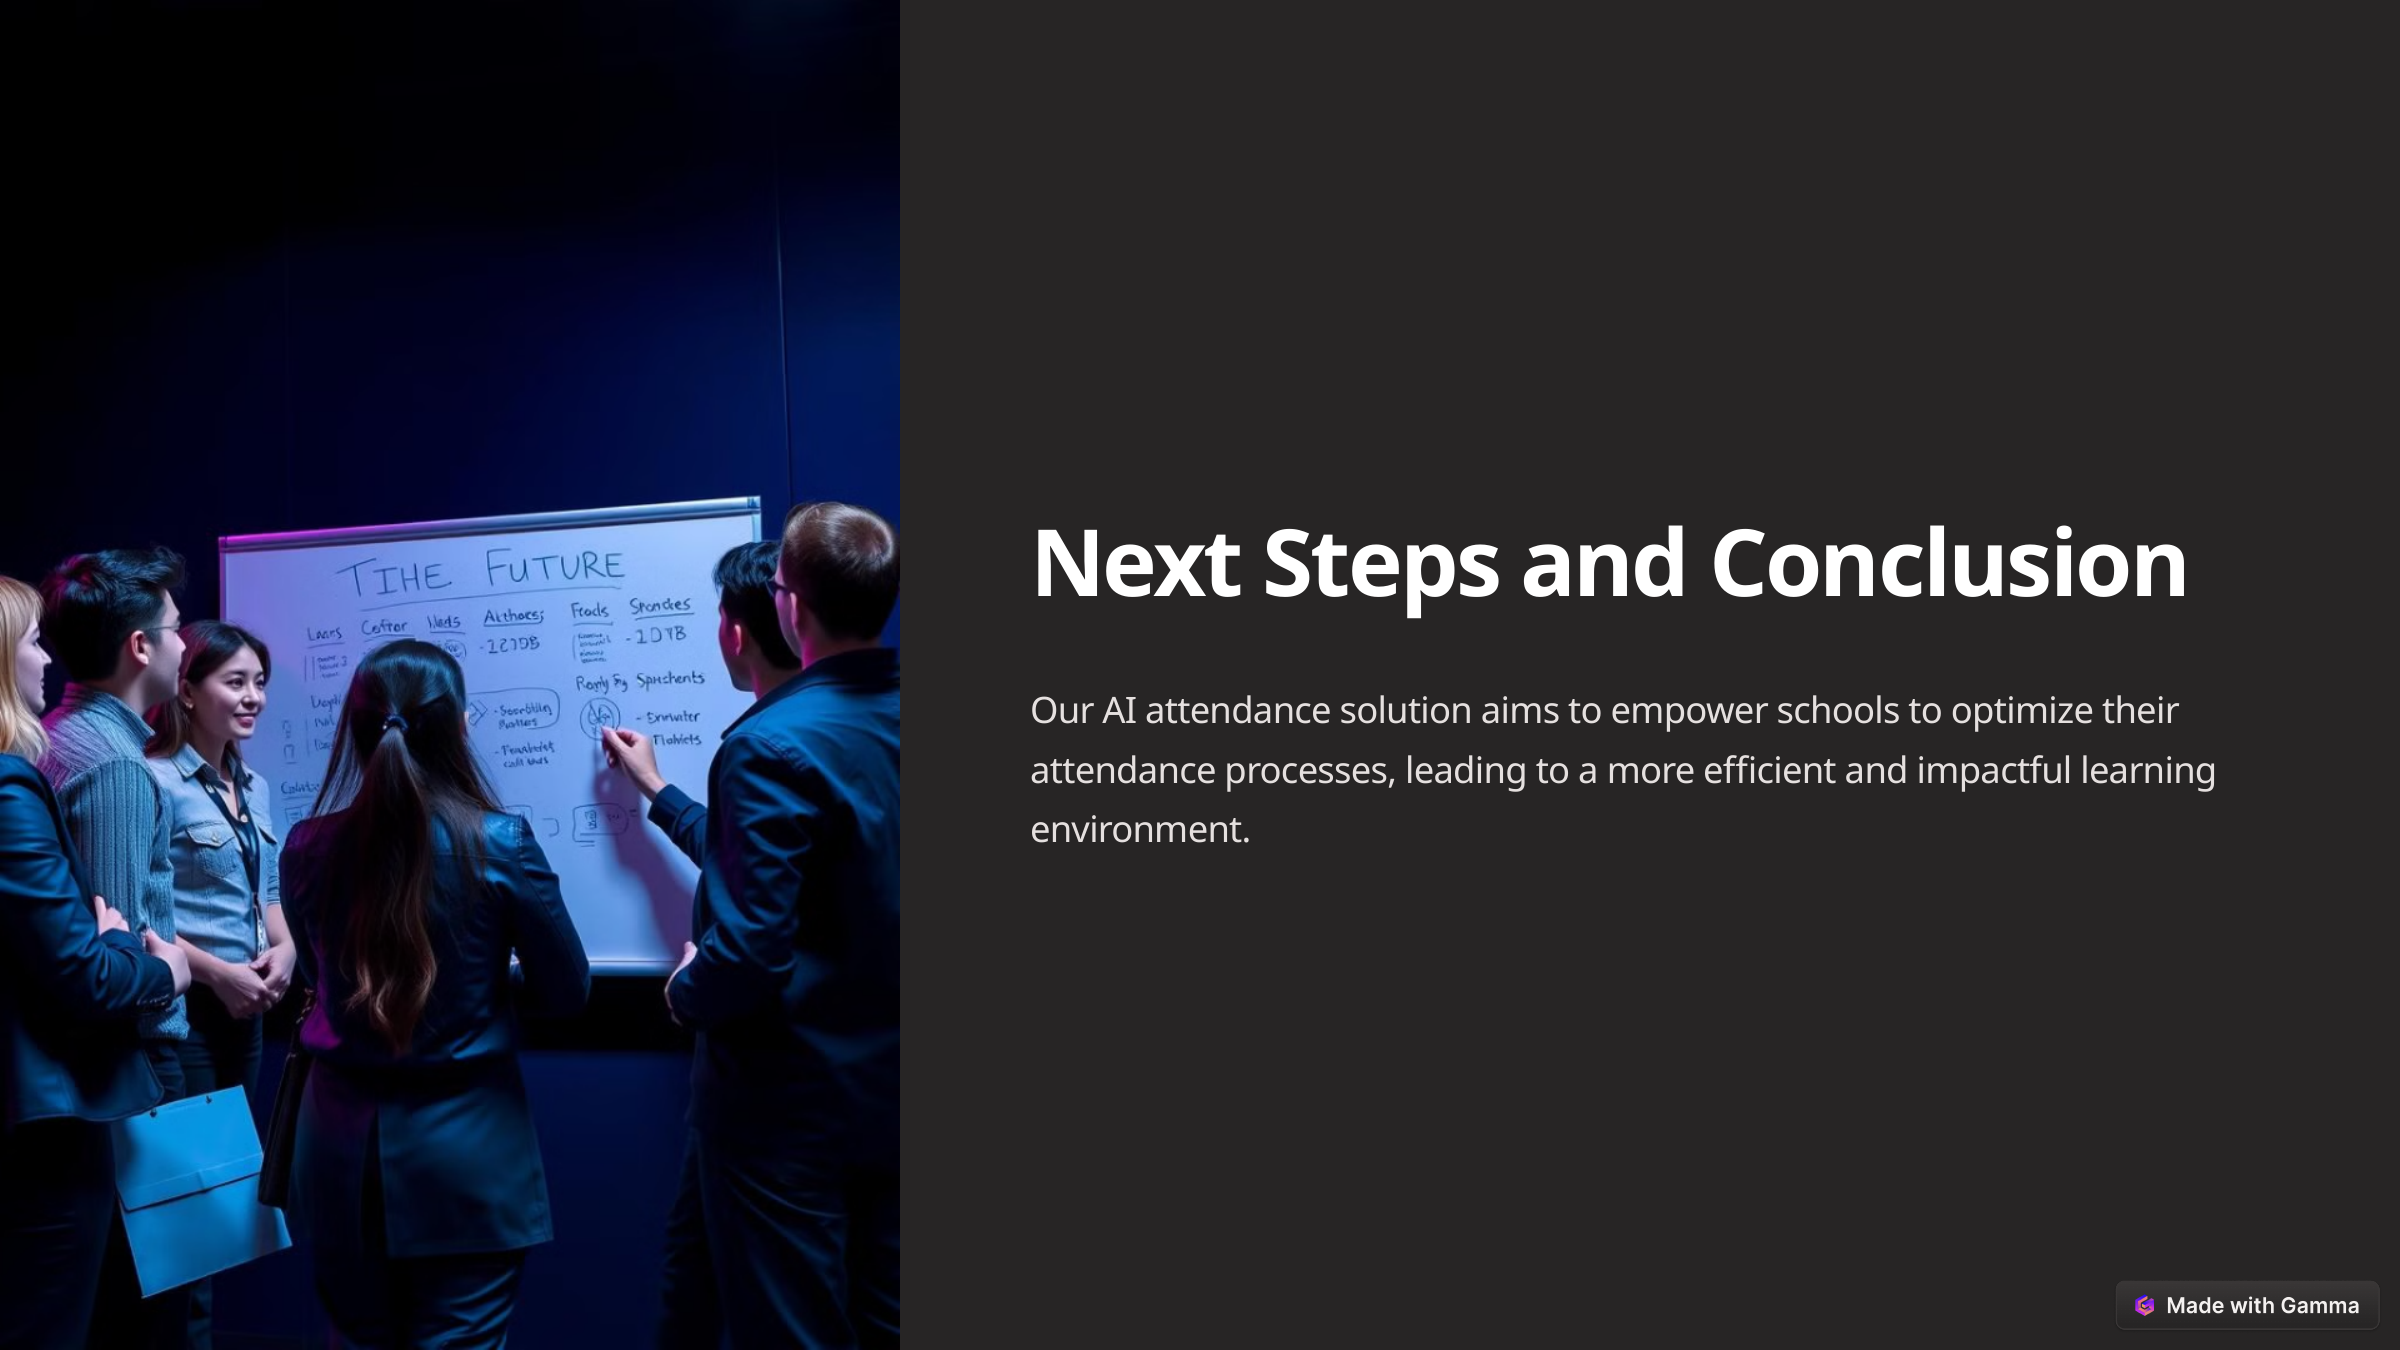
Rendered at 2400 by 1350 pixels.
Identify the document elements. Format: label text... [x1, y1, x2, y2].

text_box Next Steps and Conclusion [1030, 499, 2185, 616]
picture [2106, 1271, 2389, 1339]
text_box Our AI attendance solution aims to empower schools to optimize their attendance processes, leading to a more efficient and impactful learning environment. [1030, 671, 2270, 851]
picture [0, 0, 900, 1350]
